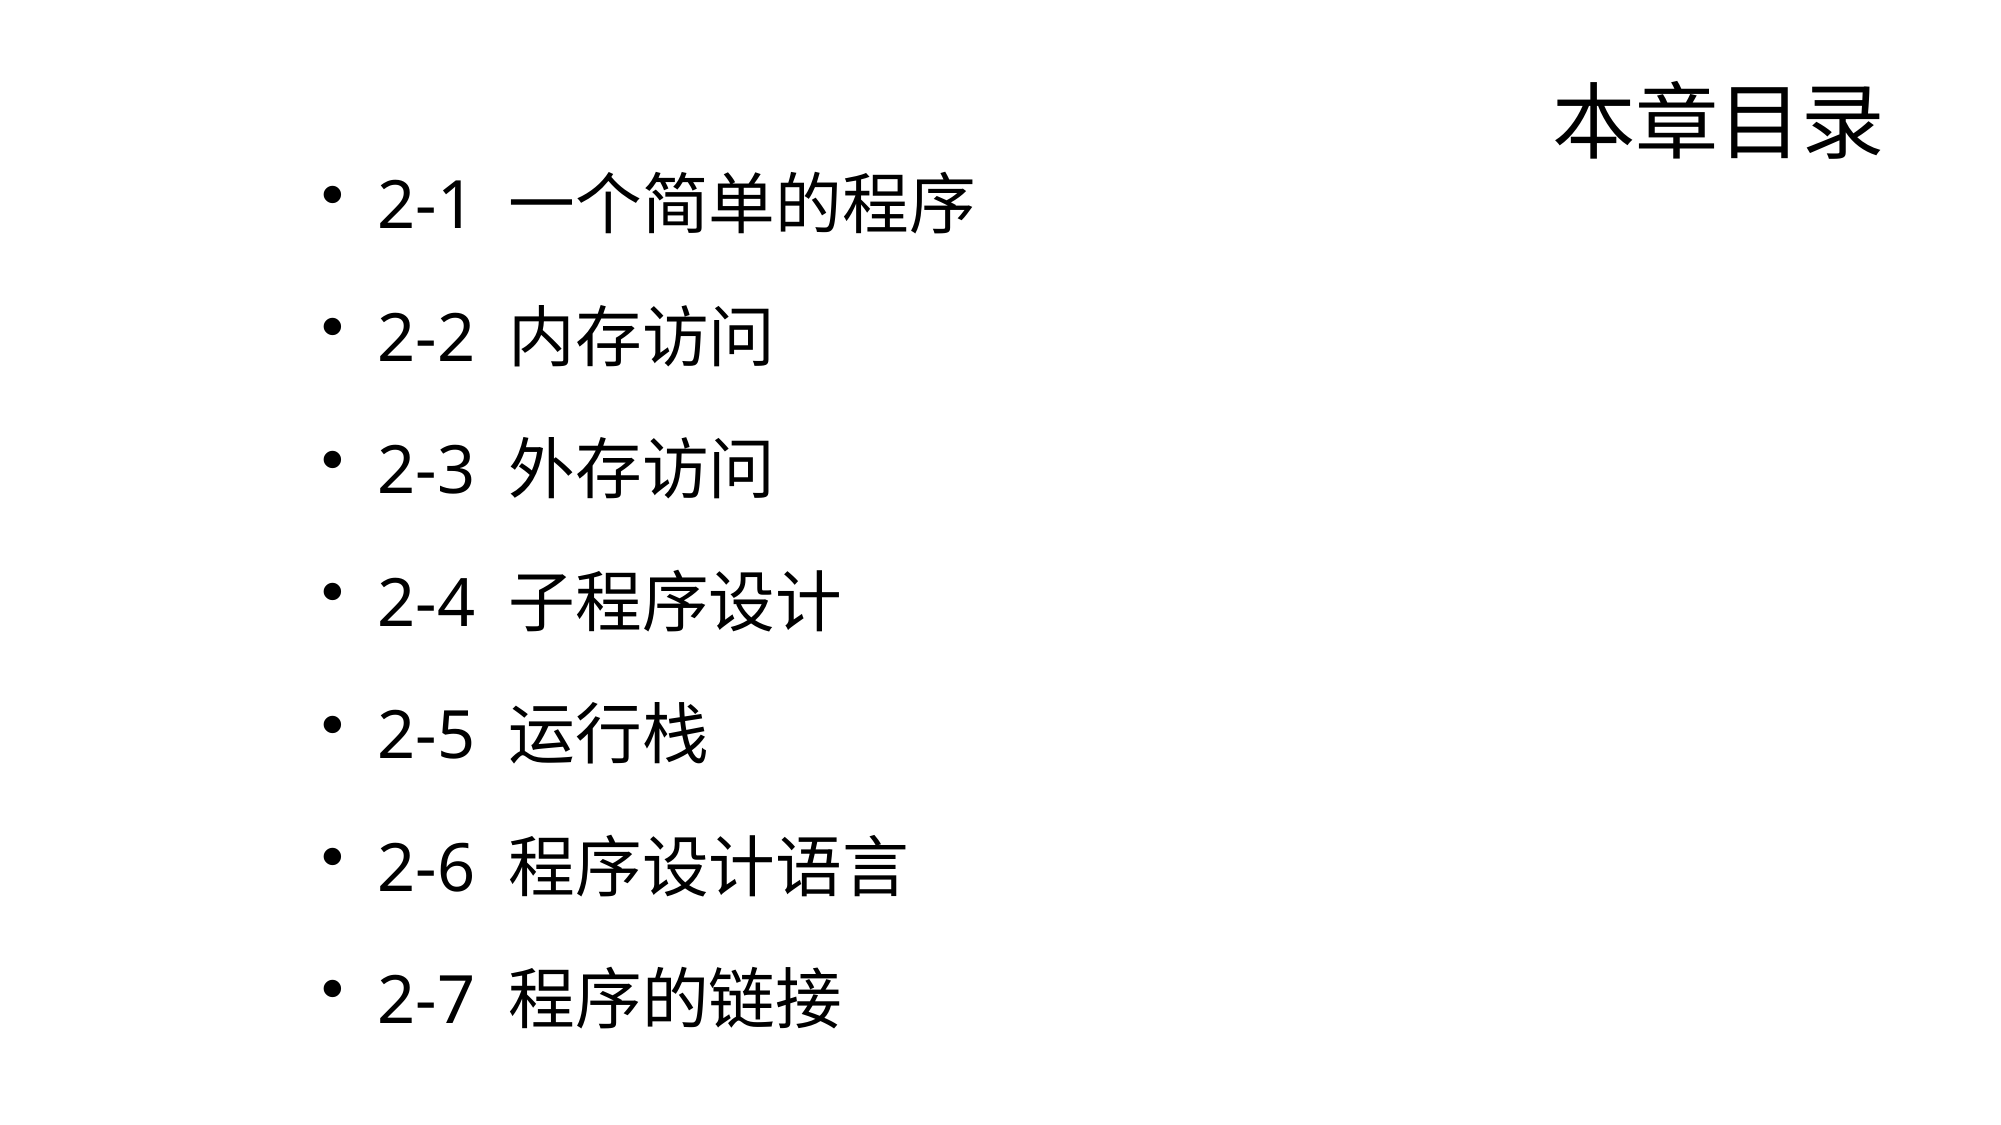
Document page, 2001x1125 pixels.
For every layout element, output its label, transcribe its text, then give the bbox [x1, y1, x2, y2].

list 2-1 一个简单的程序 2-2 内存访问 2-3 外存访问 2-4 子程序设计 2-5 运行栈 2-6 程序设计语言 2-7 程序的链接 [306, 114, 1273, 1079]
title 本章目录 [99, 44, 1901, 195]
